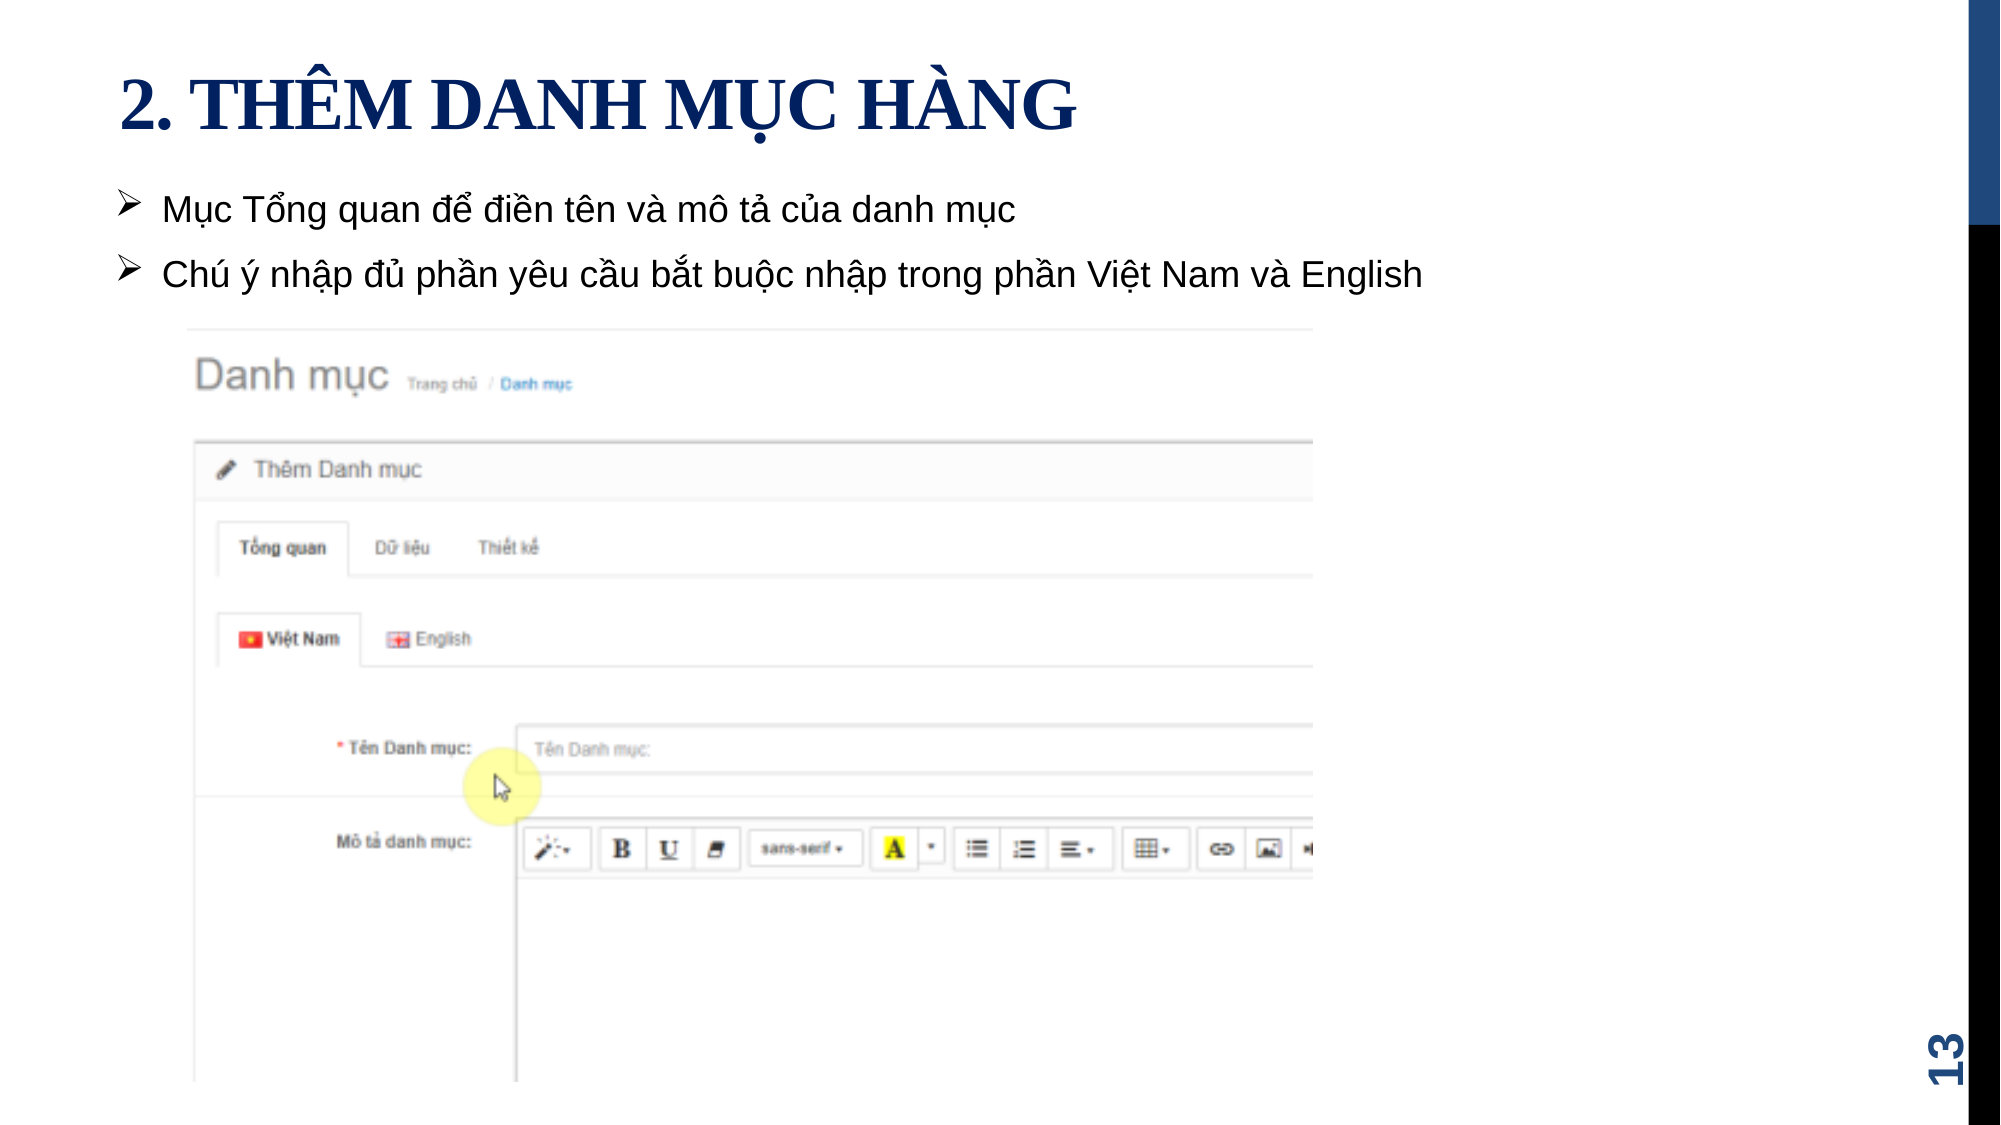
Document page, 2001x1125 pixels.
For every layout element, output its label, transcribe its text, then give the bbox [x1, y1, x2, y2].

title 2. THêm Danh mục Hàng [104, 24, 1782, 153]
slide_number 13 [1903, 887, 1984, 1104]
picture [186, 328, 1314, 1083]
list Mục Tổng quan để điền tên và mô tả của danh mục Chú ý nhập đủ phần yêu cầu bắt buộc nhập trong phần Việt Nam và English [99, 177, 1790, 1005]
